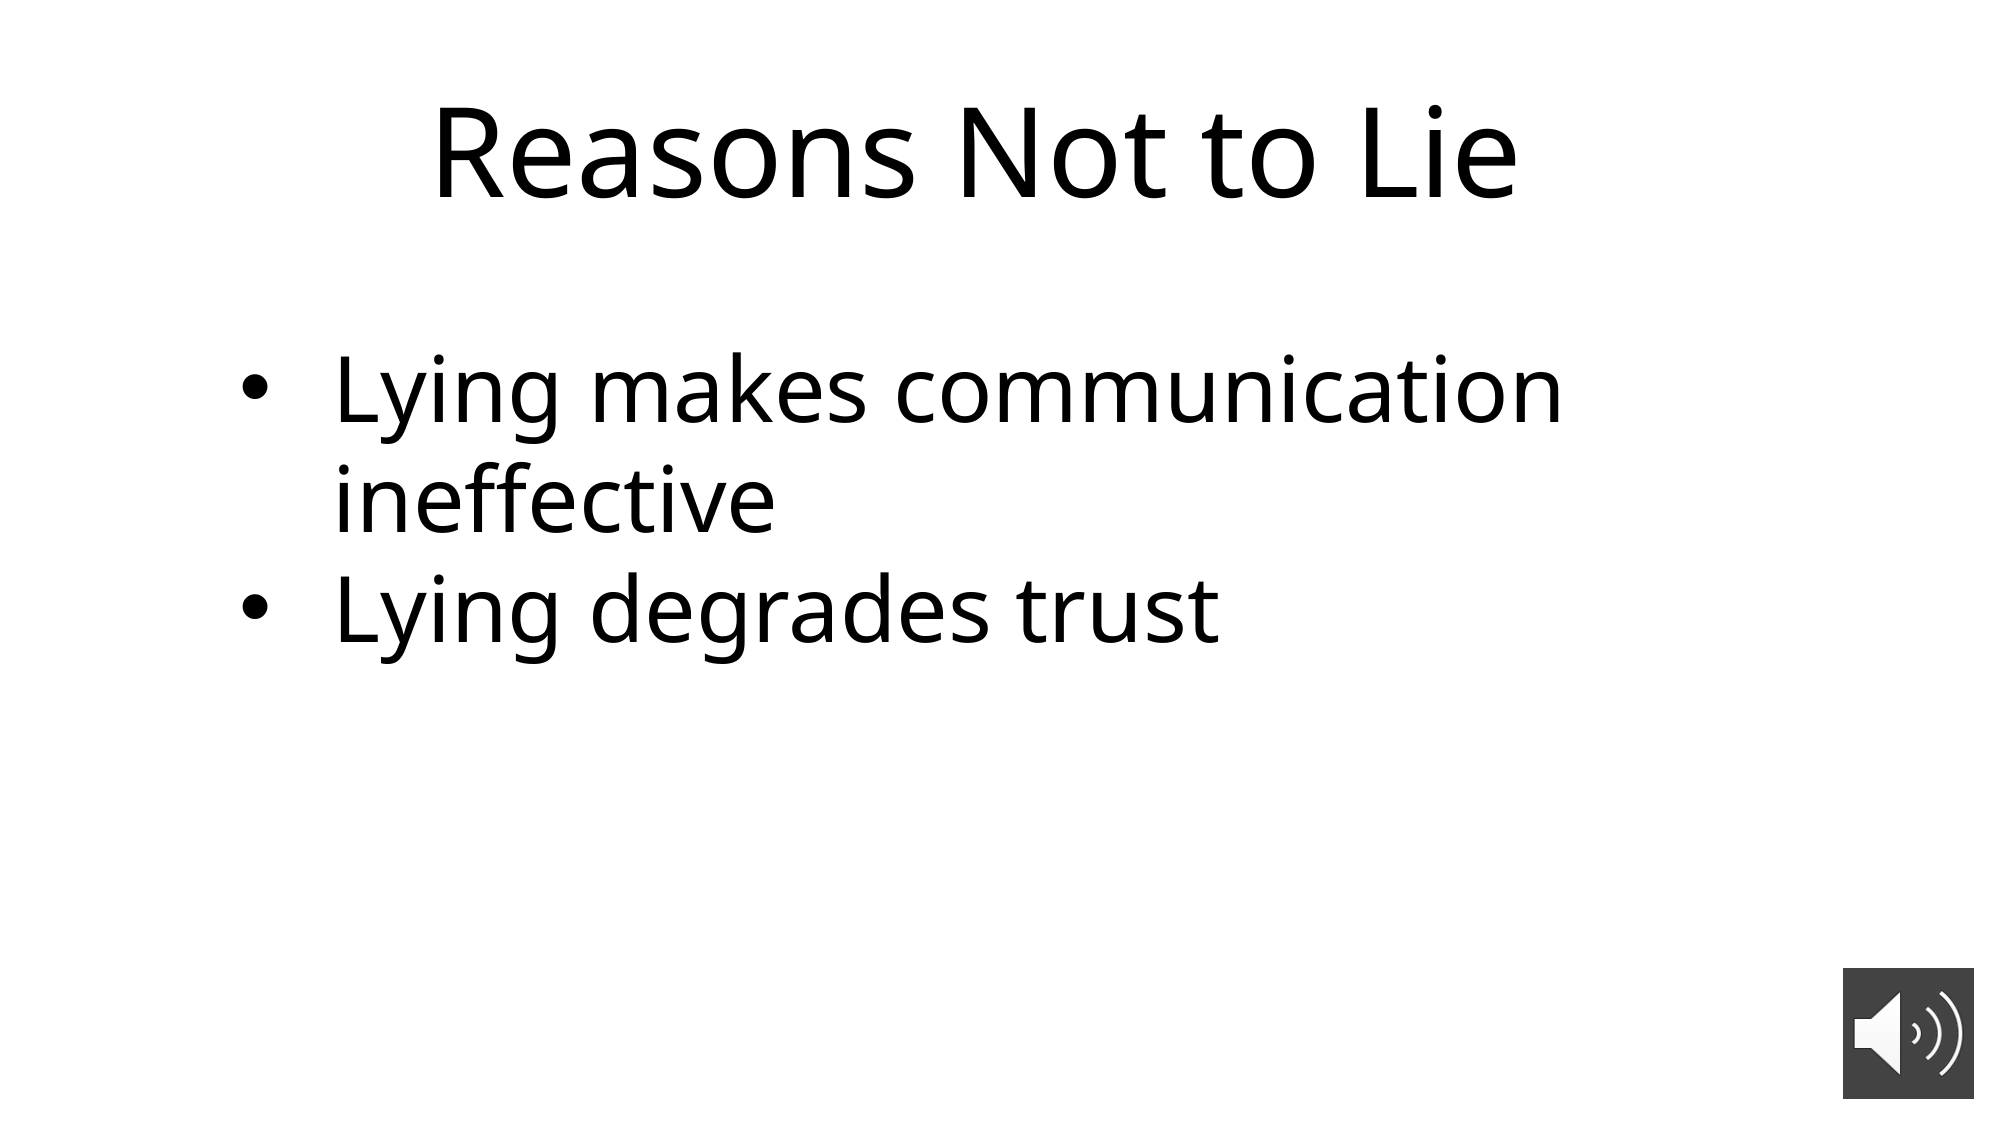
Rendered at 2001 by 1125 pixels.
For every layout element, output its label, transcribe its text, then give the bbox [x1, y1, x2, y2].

picture [1841, 966, 1975, 1100]
text_box Lying makes communication ineffective Lying degrades trust [224, 323, 1838, 669]
title Reasons Not to Lie [113, 20, 1838, 233]
